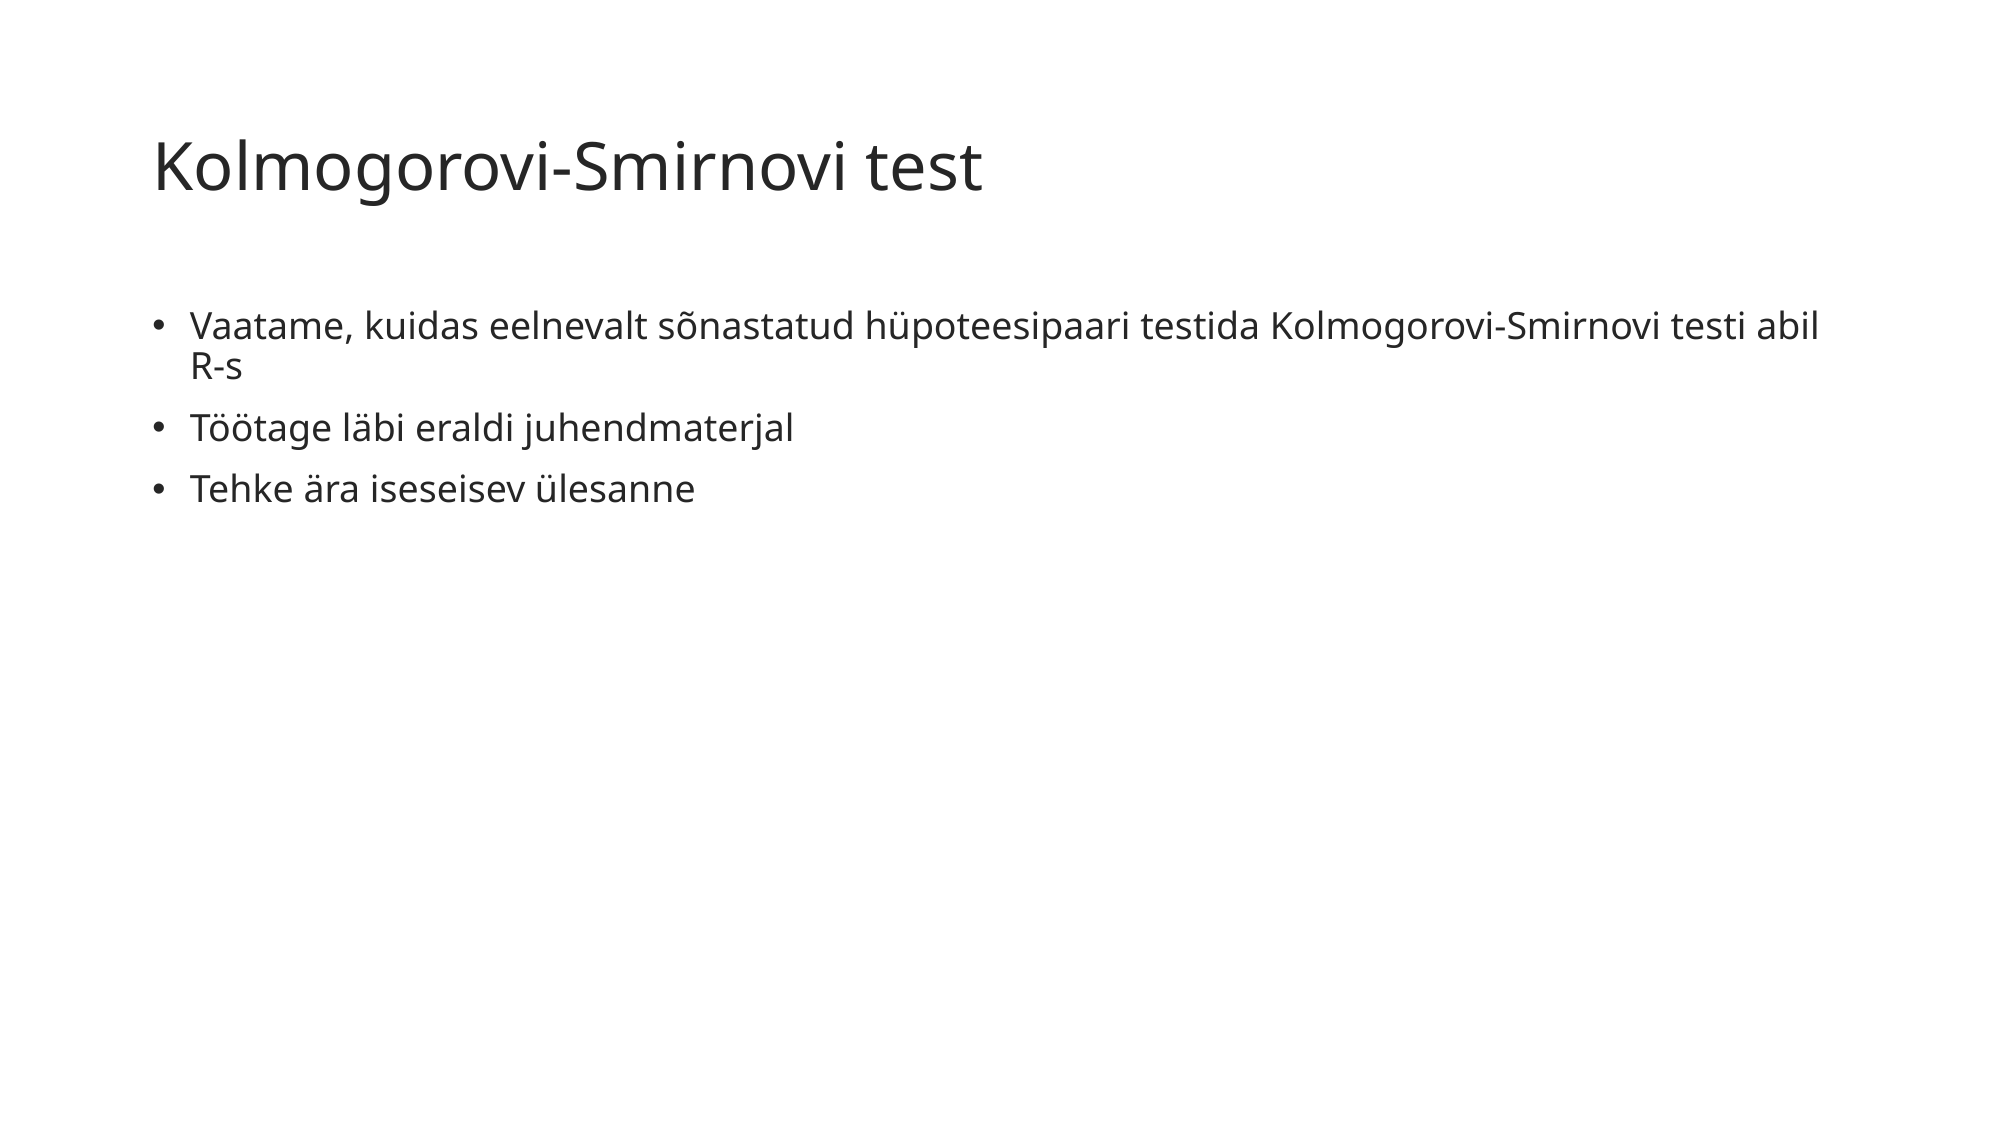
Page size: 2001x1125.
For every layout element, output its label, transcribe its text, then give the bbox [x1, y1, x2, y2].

title Kolmogorovi-Smirnovi test [137, 59, 1863, 278]
list Vaatame, kuidas eelnevalt sõnastatud hüpoteesipaari testida Kolmogorovi-Smirnovi testi abil R-s Töötage läbi eraldi juhendmaterjal Tehke ära iseseisev ülesanne [137, 299, 1863, 1014]
